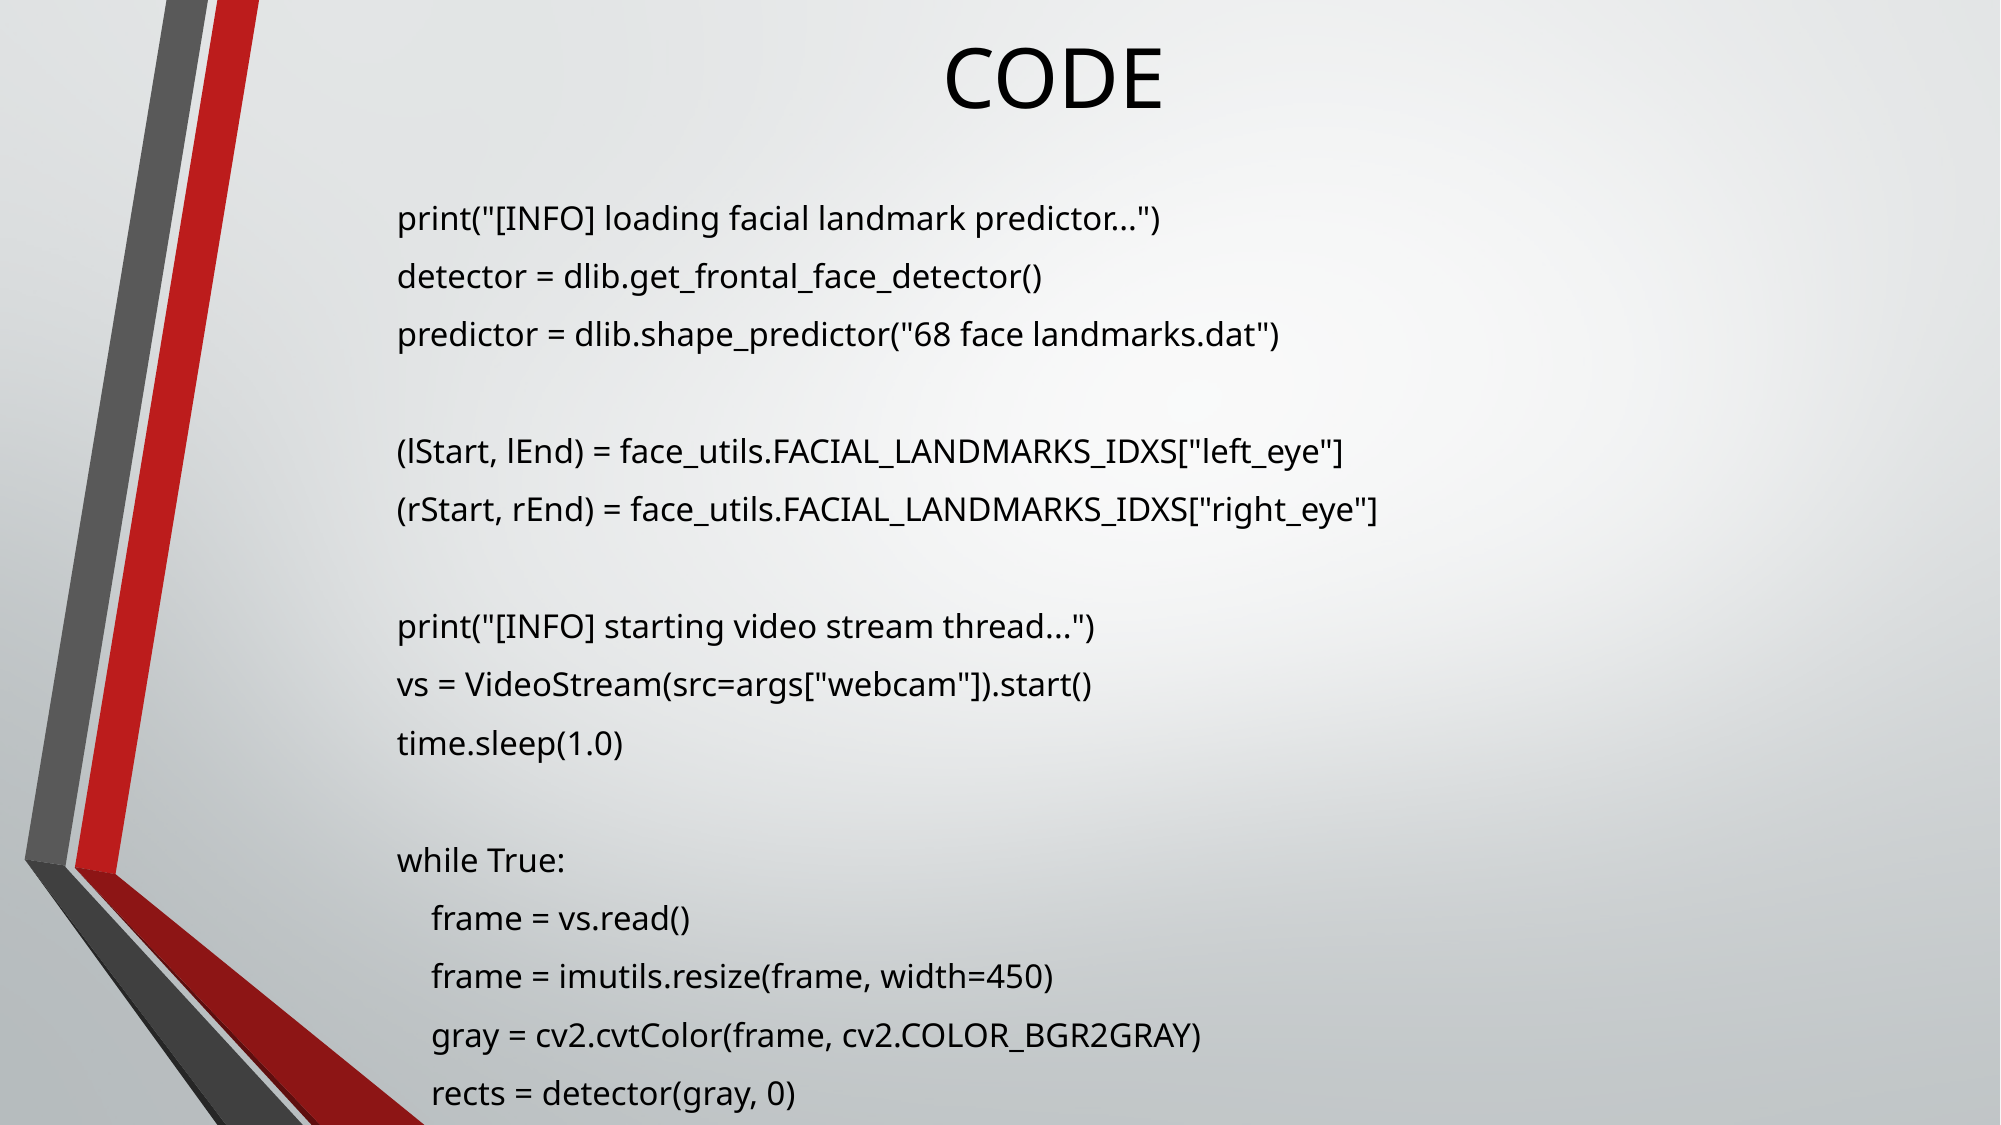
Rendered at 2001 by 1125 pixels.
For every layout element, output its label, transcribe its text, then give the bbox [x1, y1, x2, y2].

title CODE [243, 0, 1887, 150]
list print("[INFO] loading facial landmark predictor...") detector = dlib.get_frontal_face_detector() predictor = dlib.shape_predictor("68 face landmarks.dat") (lStart, lEnd) = face_utils.FACIAL_LANDMARKS_IDXS["left_eye"] (rStart, rEnd) = face_utils.FACIAL_LANDMARKS_IDXS["right_eye"] print("[INFO] starting video stream thread...") vs = VideoStream(src=args["webcam"]).start() time.sleep(1.0) while True: frame = vs.read() frame = imutils.resize(frame, width=450) gray = cv2.cvtColor(frame, cv2.COLOR_BGR2GRAY) rects = detector(gray, 0) [381, 131, 1887, 1125]
